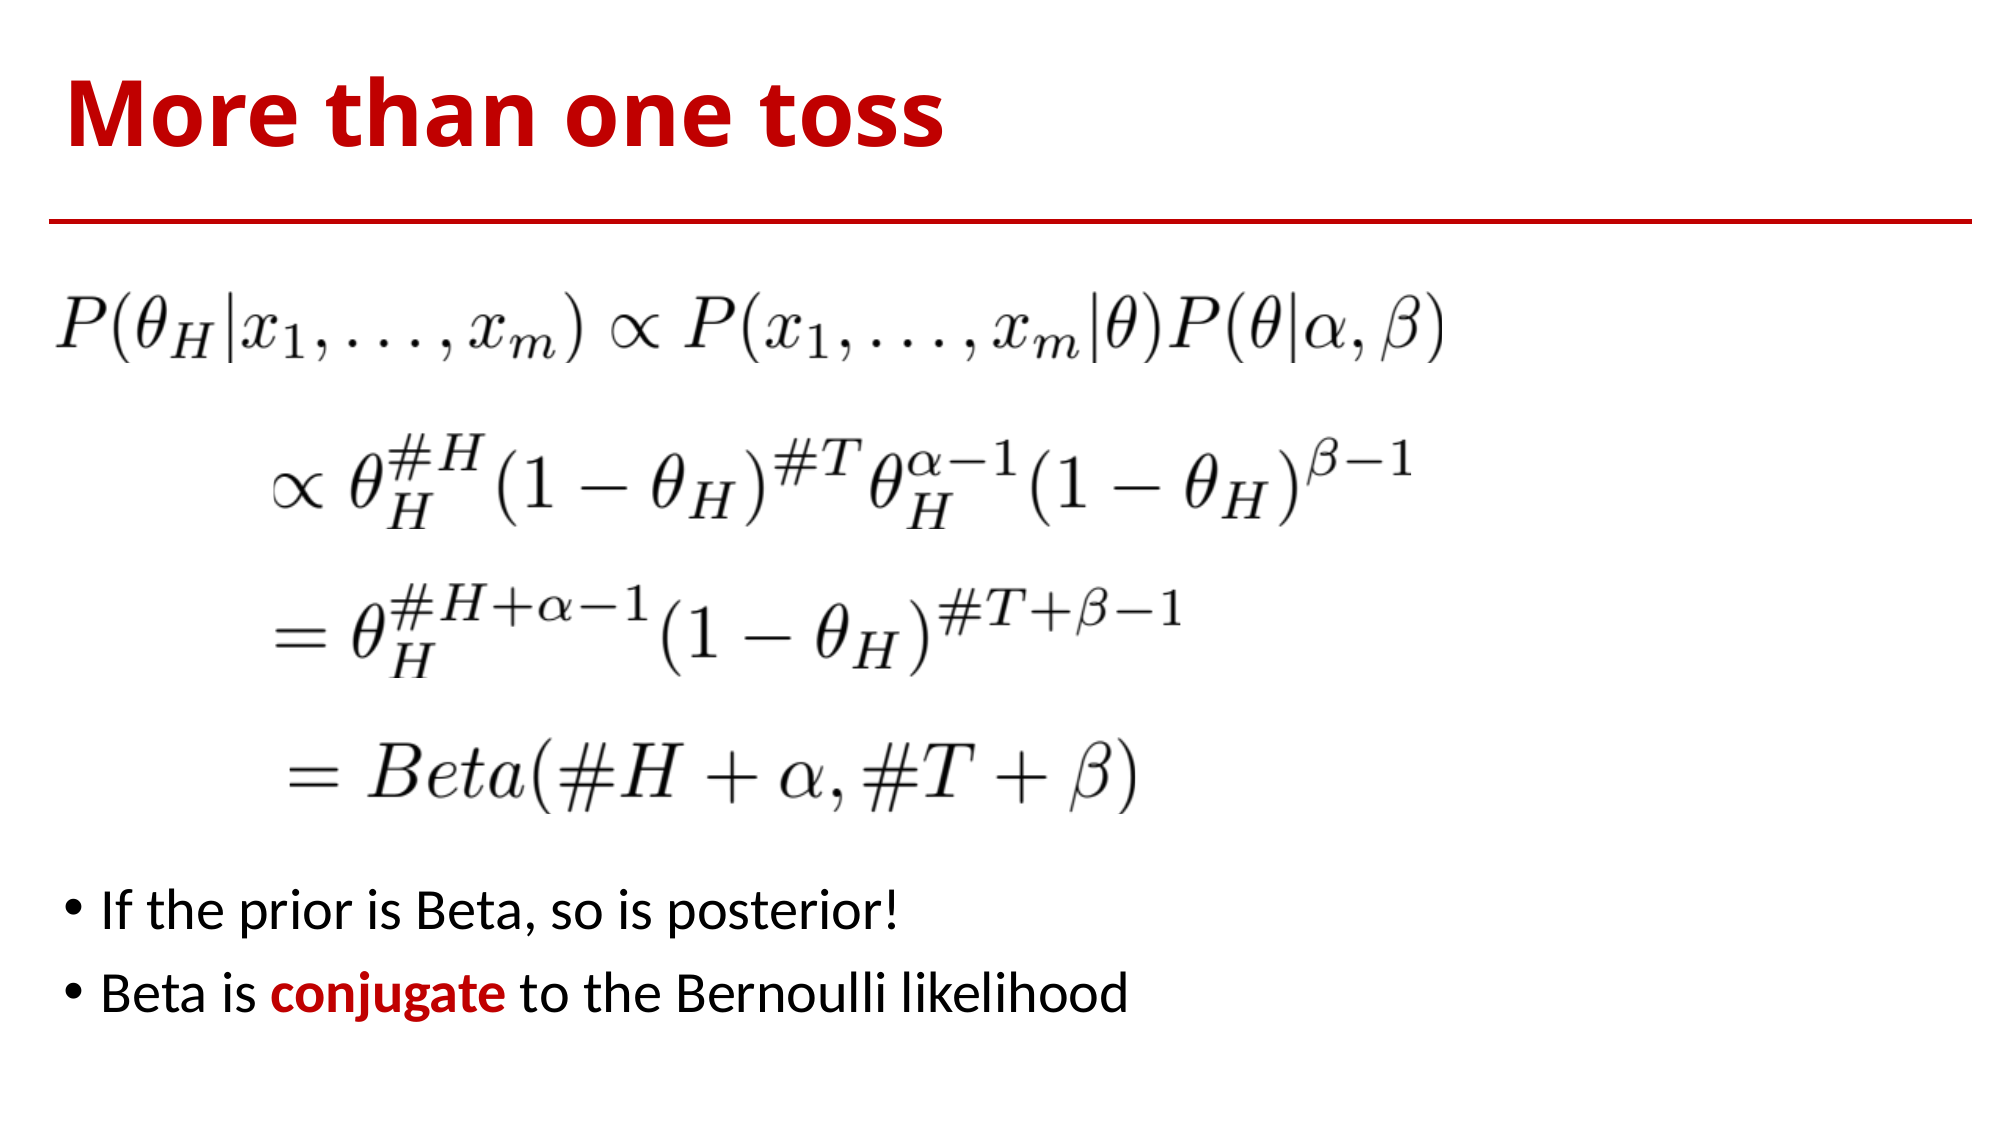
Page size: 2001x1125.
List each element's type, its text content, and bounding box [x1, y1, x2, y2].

list If the prior is Beta, so is posterior! Beta is conjugate to the Bernoulli likelihood [48, 871, 1680, 1068]
picture [273, 432, 1412, 529]
picture [54, 289, 1442, 363]
picture [274, 582, 1181, 678]
picture [289, 736, 1136, 814]
title More than one toss [48, 41, 1972, 192]
